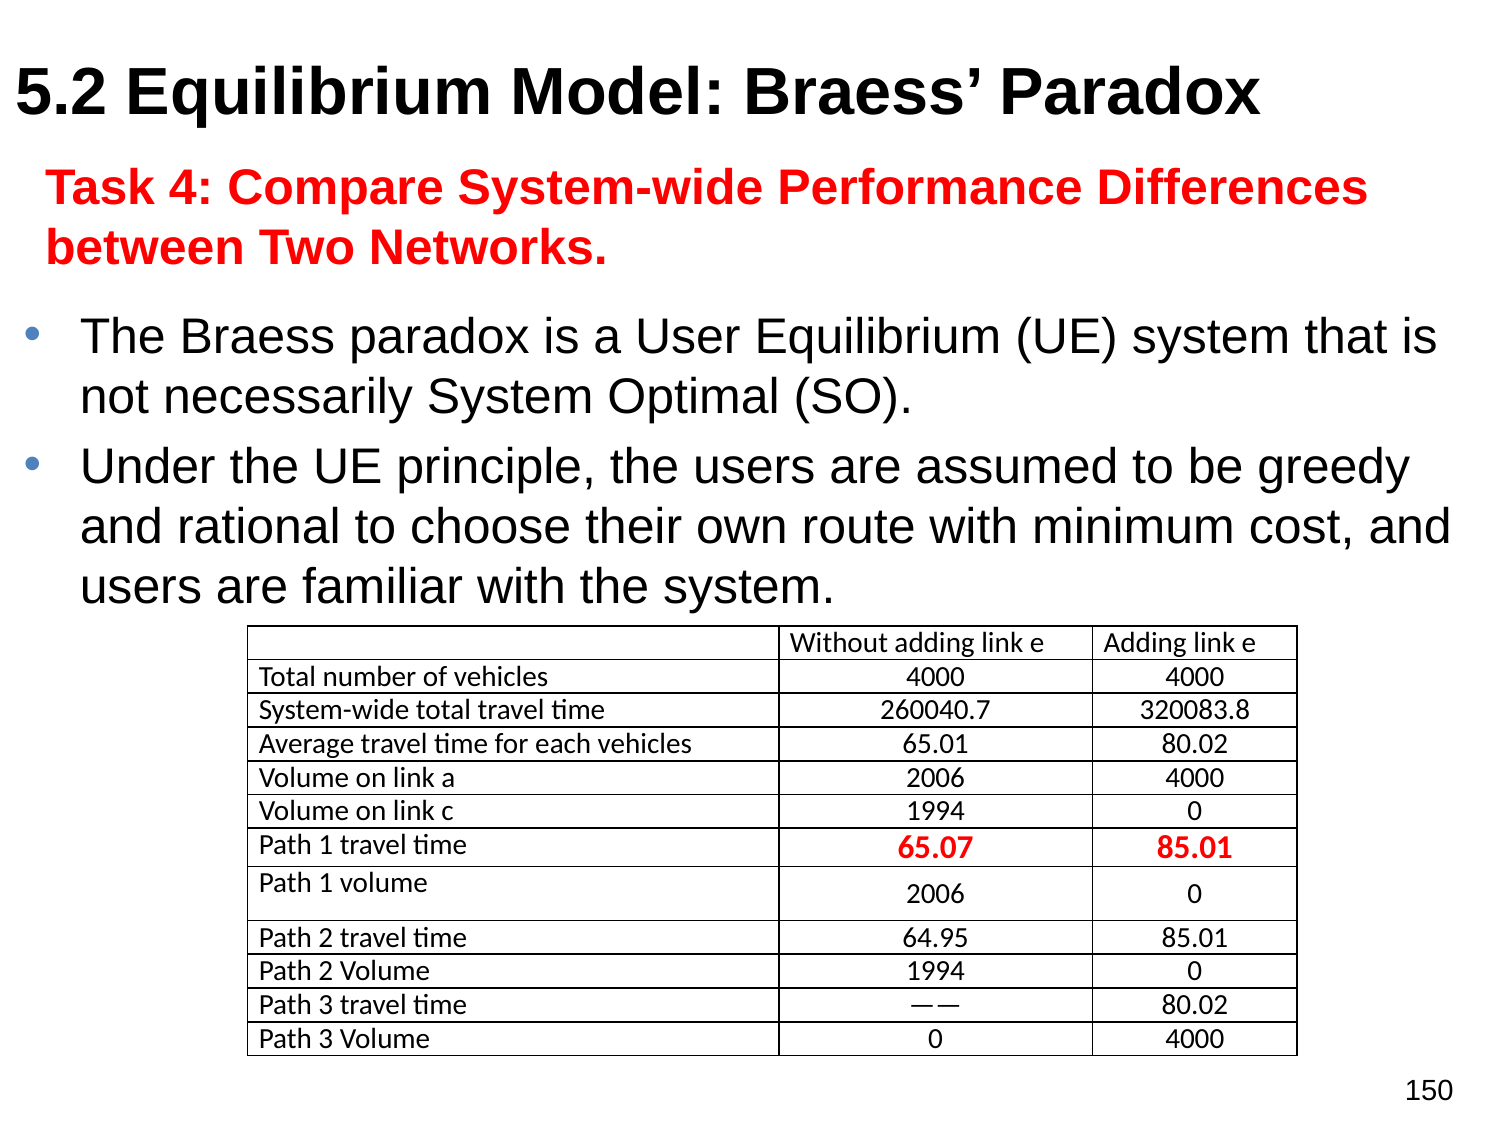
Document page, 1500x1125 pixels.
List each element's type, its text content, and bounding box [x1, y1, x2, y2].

table_cell Average travel time for each vehicles [248, 728, 778, 760]
table_cell Volume on link a [248, 762, 778, 794]
table_cell 1994 [780, 795, 1092, 827]
table_cell 1994 [780, 955, 1092, 987]
table_cell 4000 [1093, 660, 1296, 692]
table_cell 80.02 [1093, 989, 1296, 1021]
text_box The Braess paradox is a User Equilibrium (UE) system that is not necessarily System Optimal (SO). Under the UE principle, the users are assumed to be greedy and rational to choose their own route with minimum cost, and users are familiar with the system. [8, 296, 1492, 621]
table_cell 2006 [780, 762, 1092, 794]
table_cell Path 2 travel time [248, 921, 778, 953]
table_cell 80.02 [1093, 728, 1296, 760]
table_cell 320083.8 [1093, 694, 1296, 726]
table_cell 0 [780, 1023, 1092, 1055]
table_cell 65.01 [780, 728, 1092, 760]
table_cell 0 [1093, 795, 1296, 827]
table_cell 85.01 [1093, 829, 1296, 866]
table_cell Path 3 travel time [248, 989, 778, 1021]
table_cell 260040.7 [780, 694, 1092, 726]
table_cell Path 1 travel time [248, 829, 778, 866]
table_cell 65.07 [780, 829, 1092, 866]
table_cell —— [780, 989, 1092, 1021]
table_cell Path 3 Volume [248, 1023, 778, 1055]
table_cell Path 2 Volume [248, 955, 778, 987]
table_cell 2006 [780, 867, 1092, 920]
table_cell Path 1 volume [248, 867, 778, 920]
table_cell 4000 [780, 660, 1092, 692]
table_cell System-wide total travel time [248, 694, 778, 726]
table_cell Total number of vehicles [248, 660, 778, 692]
table_cell 64.95 [780, 921, 1092, 953]
table_header Adding link e [1093, 627, 1296, 659]
table_cell 0 [1093, 867, 1296, 920]
text_box 150 [1390, 1063, 1482, 1124]
table_header [248, 627, 778, 659]
table_cell 4000 [1093, 762, 1296, 794]
table_cell 4000 [1093, 1023, 1296, 1055]
table_header Without adding link e [780, 627, 1092, 659]
table_cell 0 [1093, 955, 1296, 987]
text_box Task 4: Compare System-wide Performance Differences between Two Networks. [29, 112, 1440, 296]
table_cell Volume on link c [248, 795, 778, 827]
table_cell 85.01 [1093, 921, 1296, 953]
text_box 5.2 Equilibrium Model: Braess’ Paradox [0, 4, 1500, 173]
